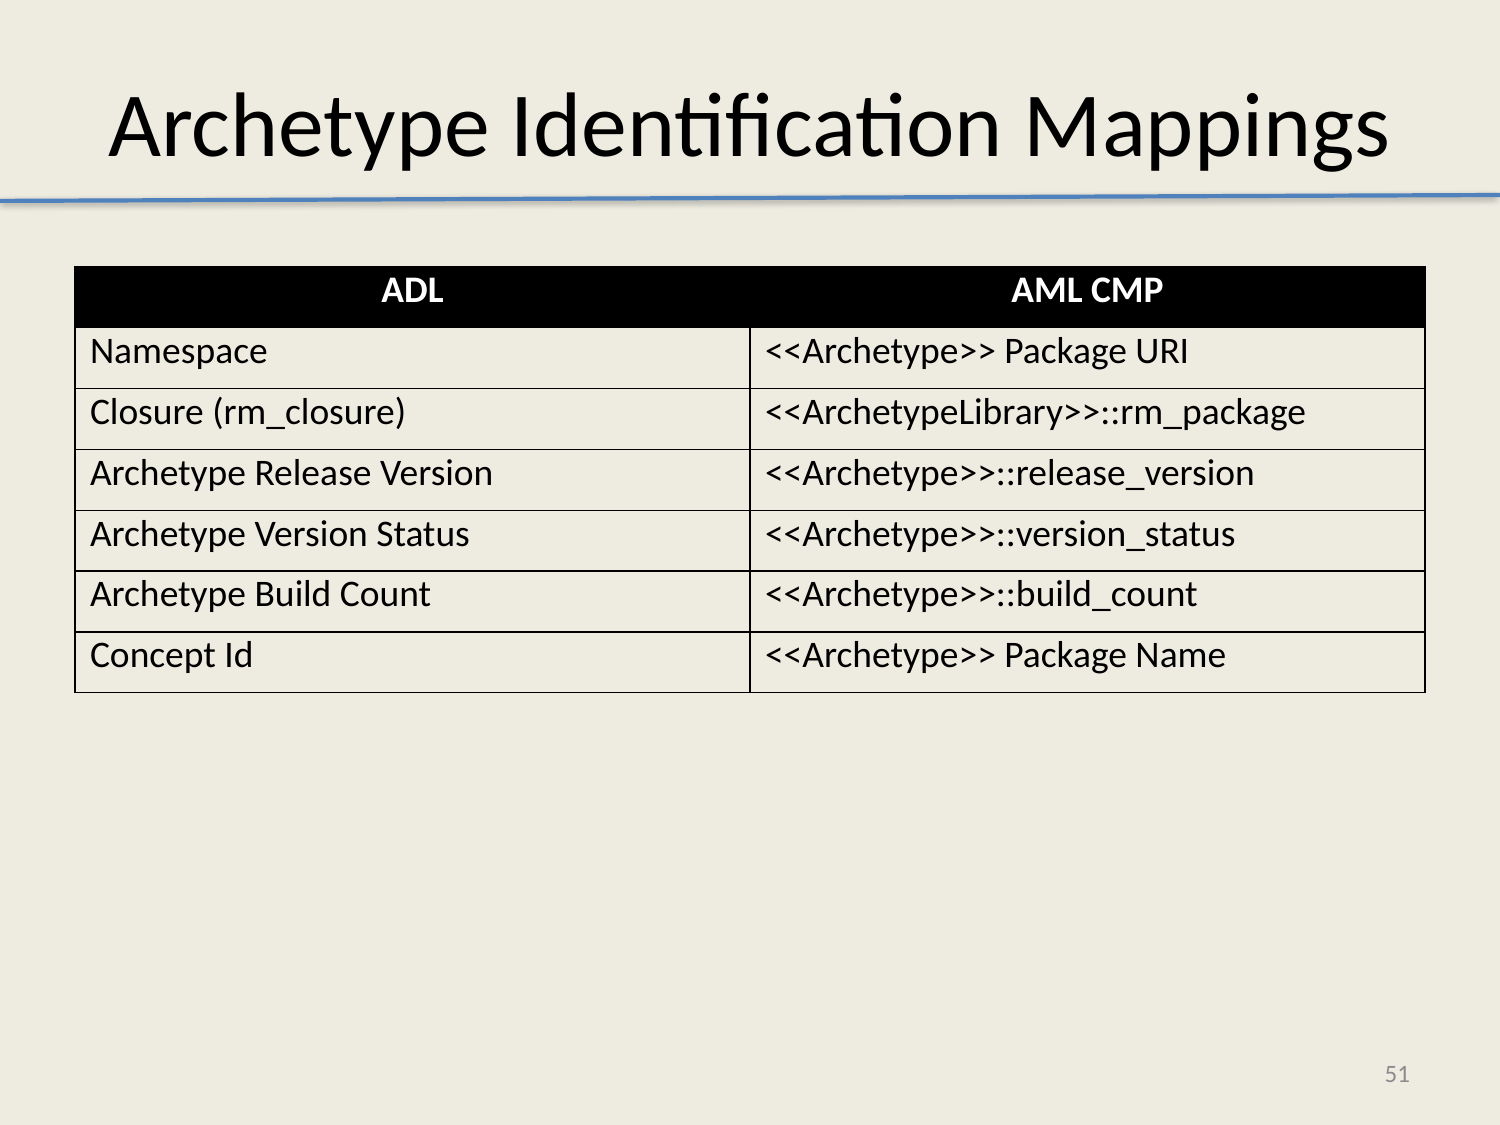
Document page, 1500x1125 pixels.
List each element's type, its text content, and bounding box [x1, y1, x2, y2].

table_cell Archetype Release Version [76, 450, 749, 510]
table_cell Concept Id [76, 633, 749, 692]
table_cell <<Archetype>>::build_count [751, 572, 1424, 631]
table_cell Closure (rm_closure) [76, 389, 749, 449]
table_cell Archetype Build Count [76, 572, 749, 631]
table_cell <<Archetype>> Package Name [751, 633, 1424, 692]
table_header AML CMP [751, 268, 1424, 327]
table_cell <<ArchetypeLibrary>>::rm_package [751, 389, 1424, 449]
table_cell <<Archetype>> Package URI [751, 328, 1424, 388]
table_cell <<Archetype>>::version_status [751, 511, 1424, 570]
text_box Archetype Identification Mappings [74, 45, 1425, 193]
table_cell Archetype Version Status [76, 511, 749, 570]
table_cell Namespace [76, 328, 749, 388]
table_cell <<Archetype>>::release_version [751, 450, 1424, 510]
slide_number 51 [1074, 1042, 1425, 1103]
table_header ADL [76, 268, 749, 327]
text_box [0, 194, 1500, 202]
